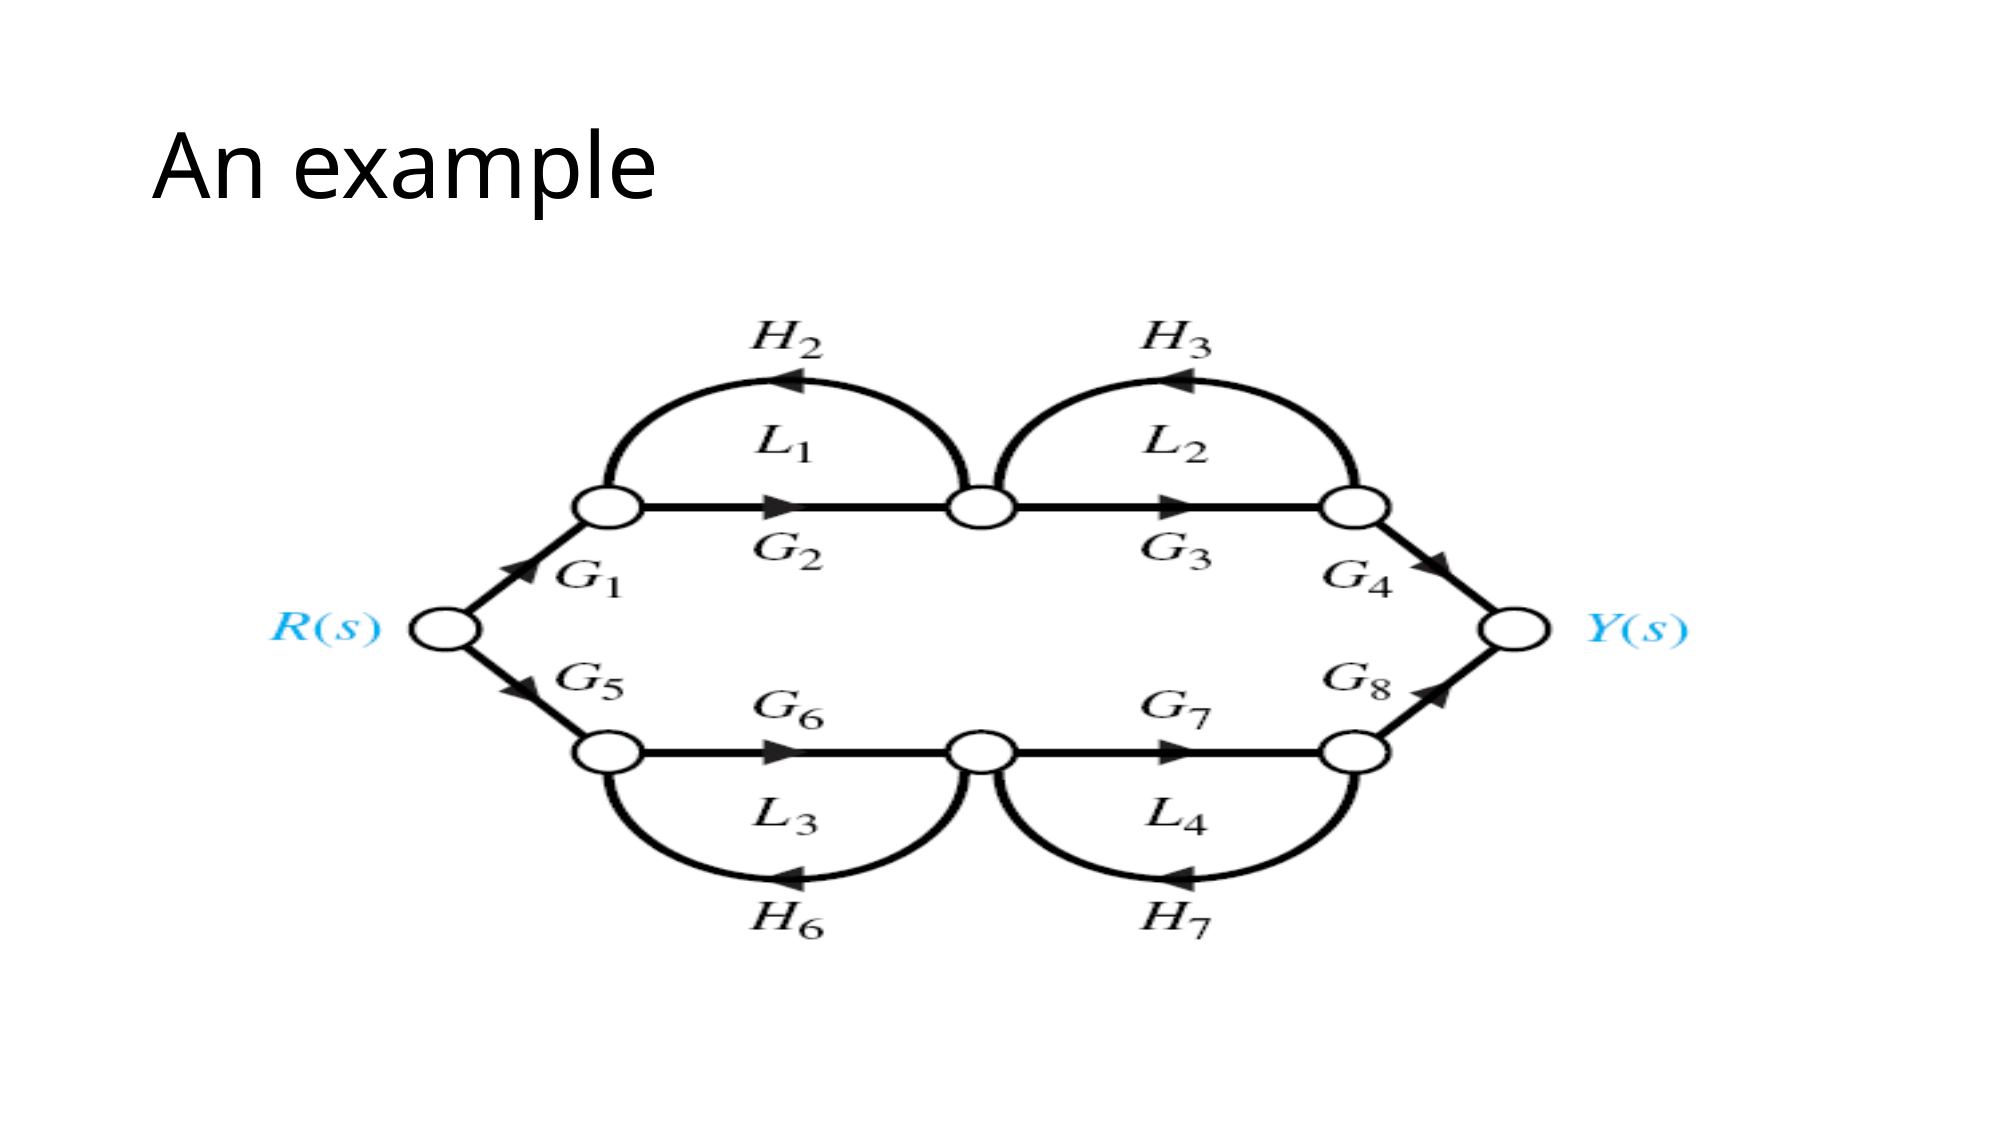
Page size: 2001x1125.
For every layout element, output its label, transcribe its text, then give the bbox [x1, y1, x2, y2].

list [228, 266, 1725, 964]
title An example [137, 59, 1863, 278]
